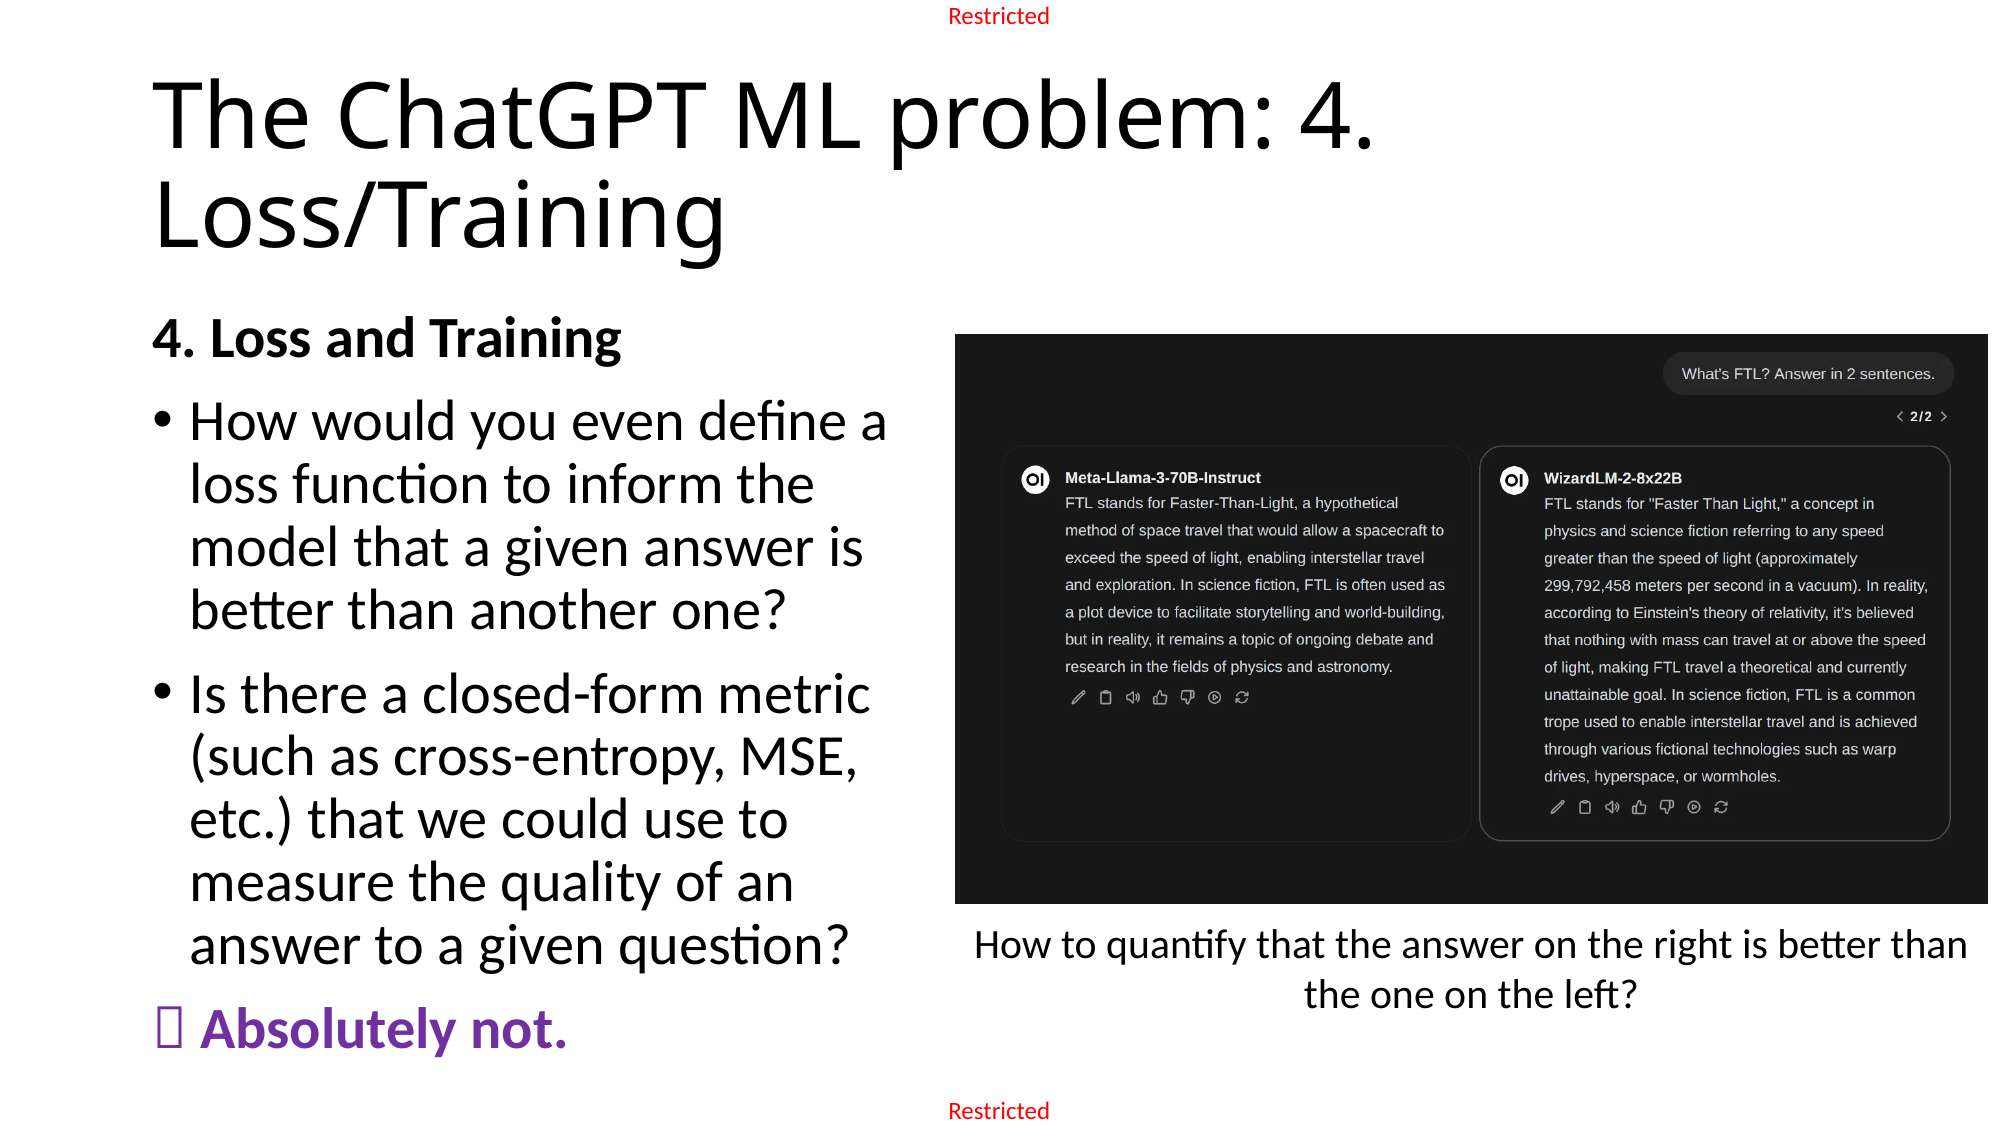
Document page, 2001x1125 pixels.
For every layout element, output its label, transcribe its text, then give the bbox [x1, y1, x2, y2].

list 4. Loss and Training How would you even define a loss function to inform the model that a given answer is better than another one? Is there a closed-form metric (such as cross-entropy, MSE, etc.) that we could use to measure the quality of an answer to a given question?  Absolutely not. [137, 299, 988, 1125]
picture [955, 334, 1988, 904]
text_box How to quantify that the answer on the right is better than the one on the left? [955, 909, 1988, 1024]
title The ChatGPT ML problem: 4. Loss/Training [137, 59, 1863, 278]
